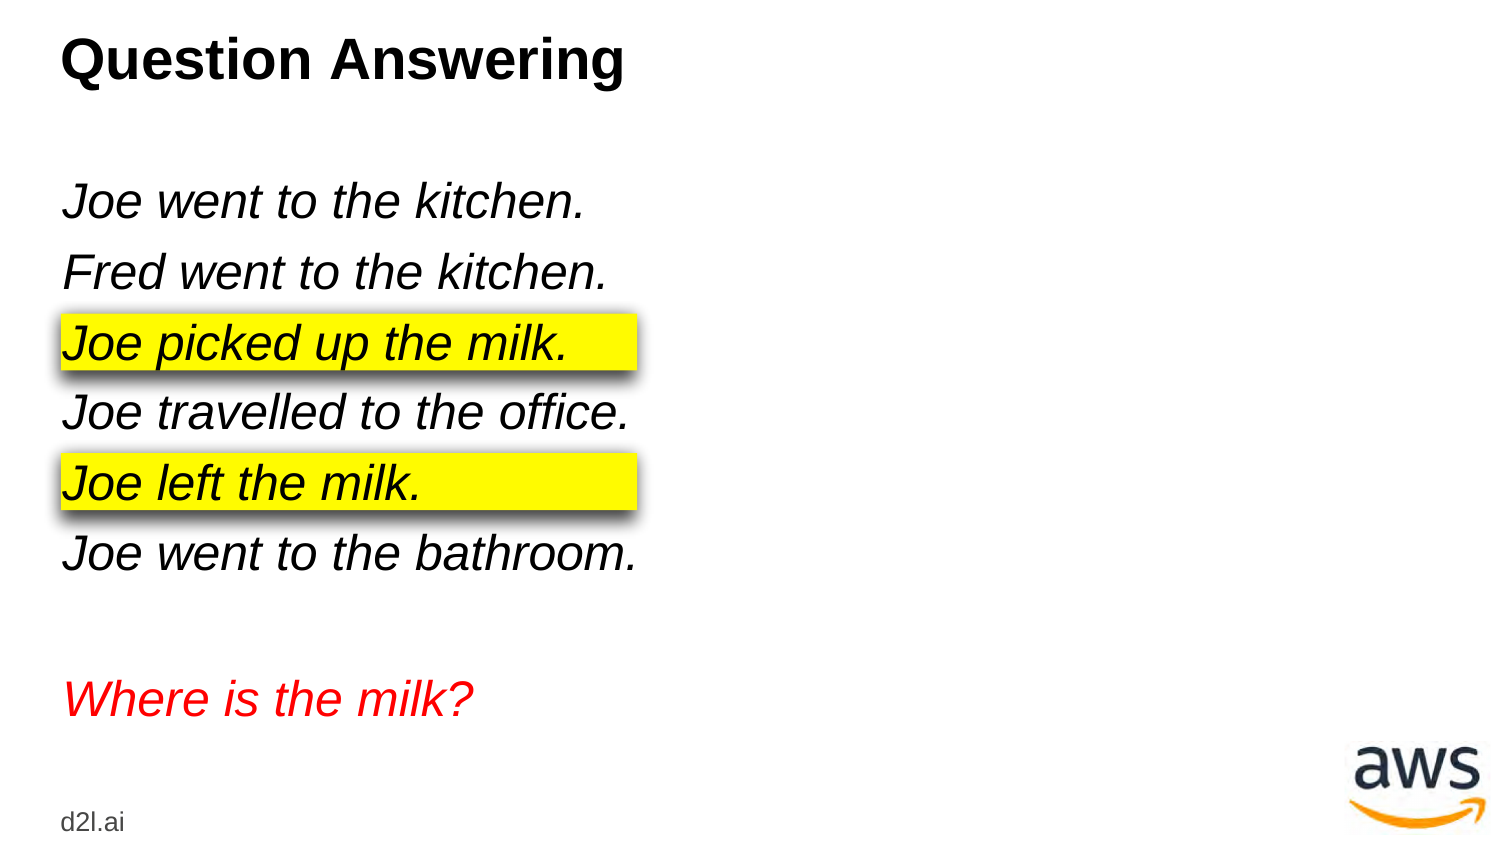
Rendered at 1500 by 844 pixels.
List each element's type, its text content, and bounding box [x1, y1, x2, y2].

text_box Joe went to the bathroom. Where is the milk? [60, 518, 643, 726]
text_box Joe picked up the milk. [60, 313, 638, 371]
text_box Joe travelled to the office. [60, 377, 635, 440]
text_box Joe went to the kitchen. Fred went to the kitchen. [60, 155, 613, 300]
text_box d2l.ai [58, 804, 128, 837]
title Question Answering [58, 18, 628, 162]
picture [1344, 741, 1491, 835]
text_box [44, 440, 654, 539]
text_box [44, 301, 654, 399]
text_box Joe left the milk. [60, 453, 638, 511]
